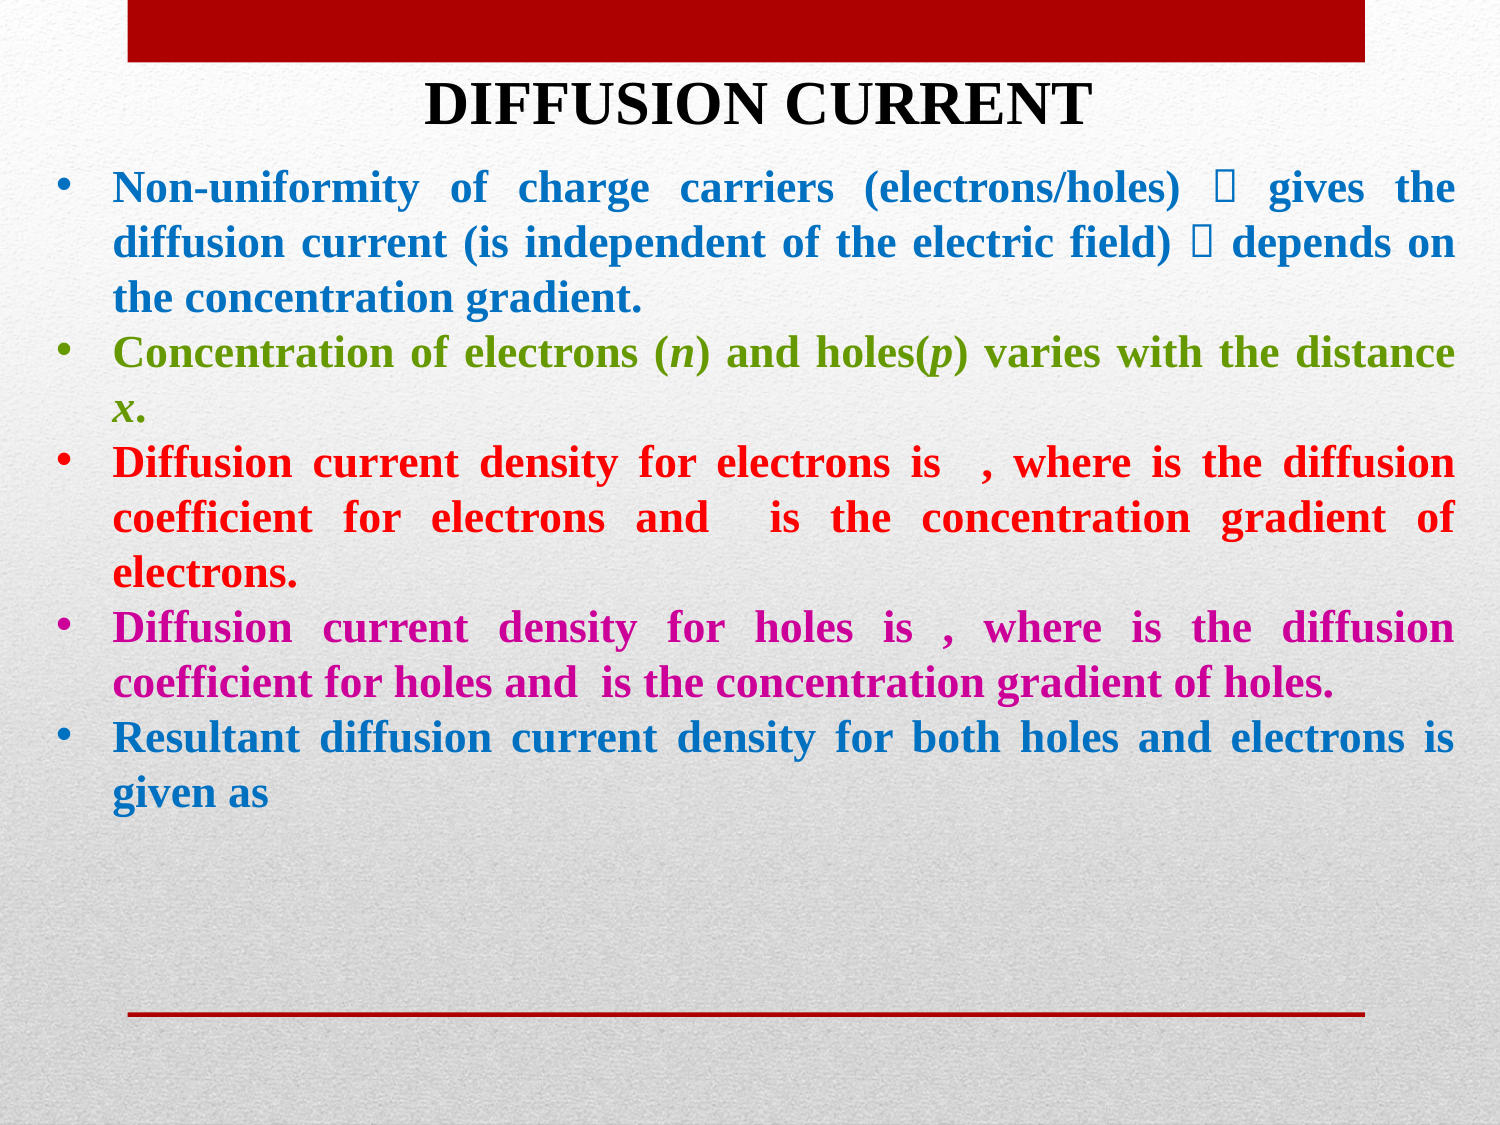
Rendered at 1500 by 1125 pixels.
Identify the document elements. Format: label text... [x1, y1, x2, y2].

text_box DIFFUSION CURRENT [410, 54, 1110, 145]
